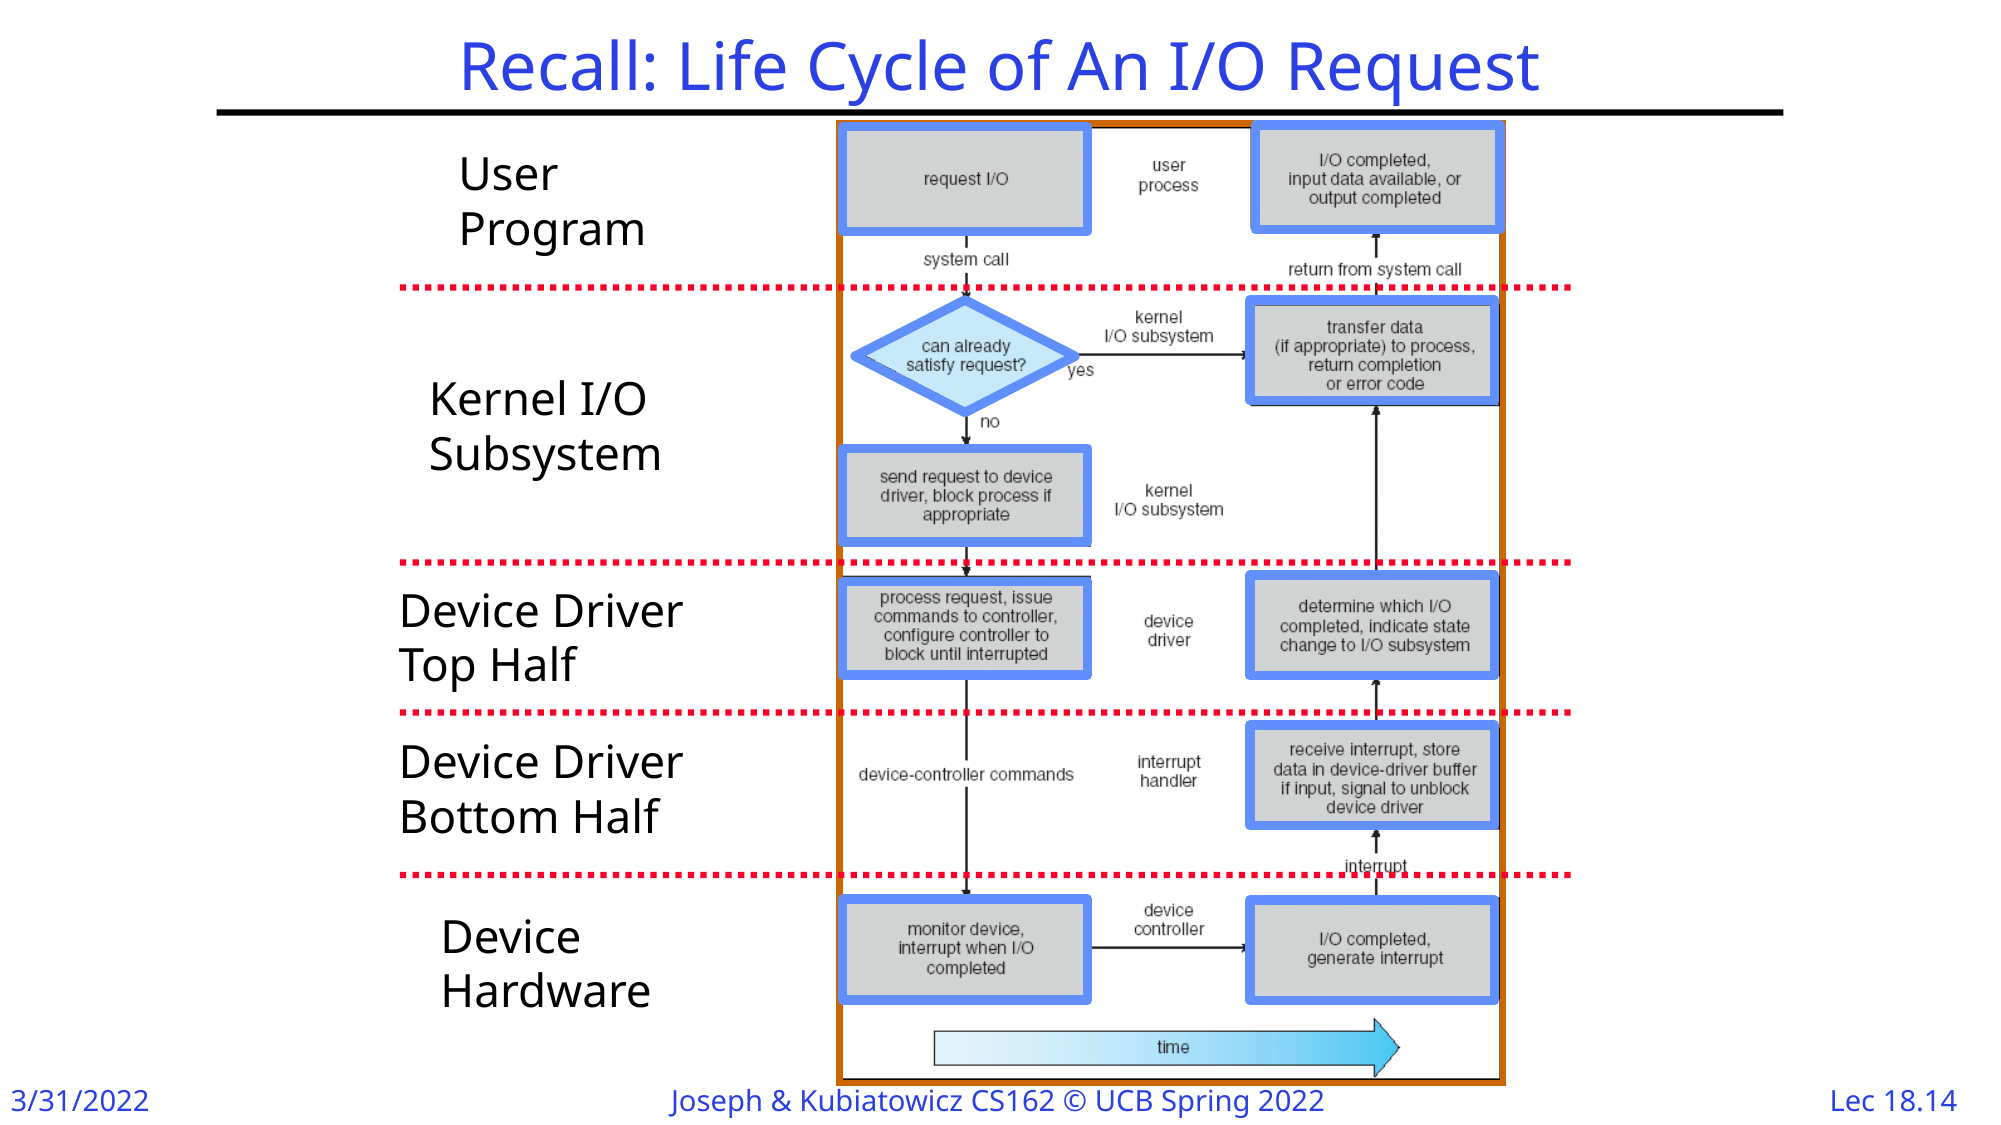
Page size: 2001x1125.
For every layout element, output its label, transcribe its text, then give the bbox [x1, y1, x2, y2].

picture [842, 126, 1501, 1081]
text_box Device Driver Bottom Half [383, 724, 774, 850]
text_box Kernel I/O Subsystem [414, 362, 753, 487]
text_box Device Hardware [425, 899, 742, 1025]
text_box Device Driver Top Half [383, 573, 774, 699]
title Recall: Life Cycle of An I/O Request [216, 24, 1784, 113]
text_box User Program [443, 137, 737, 262]
